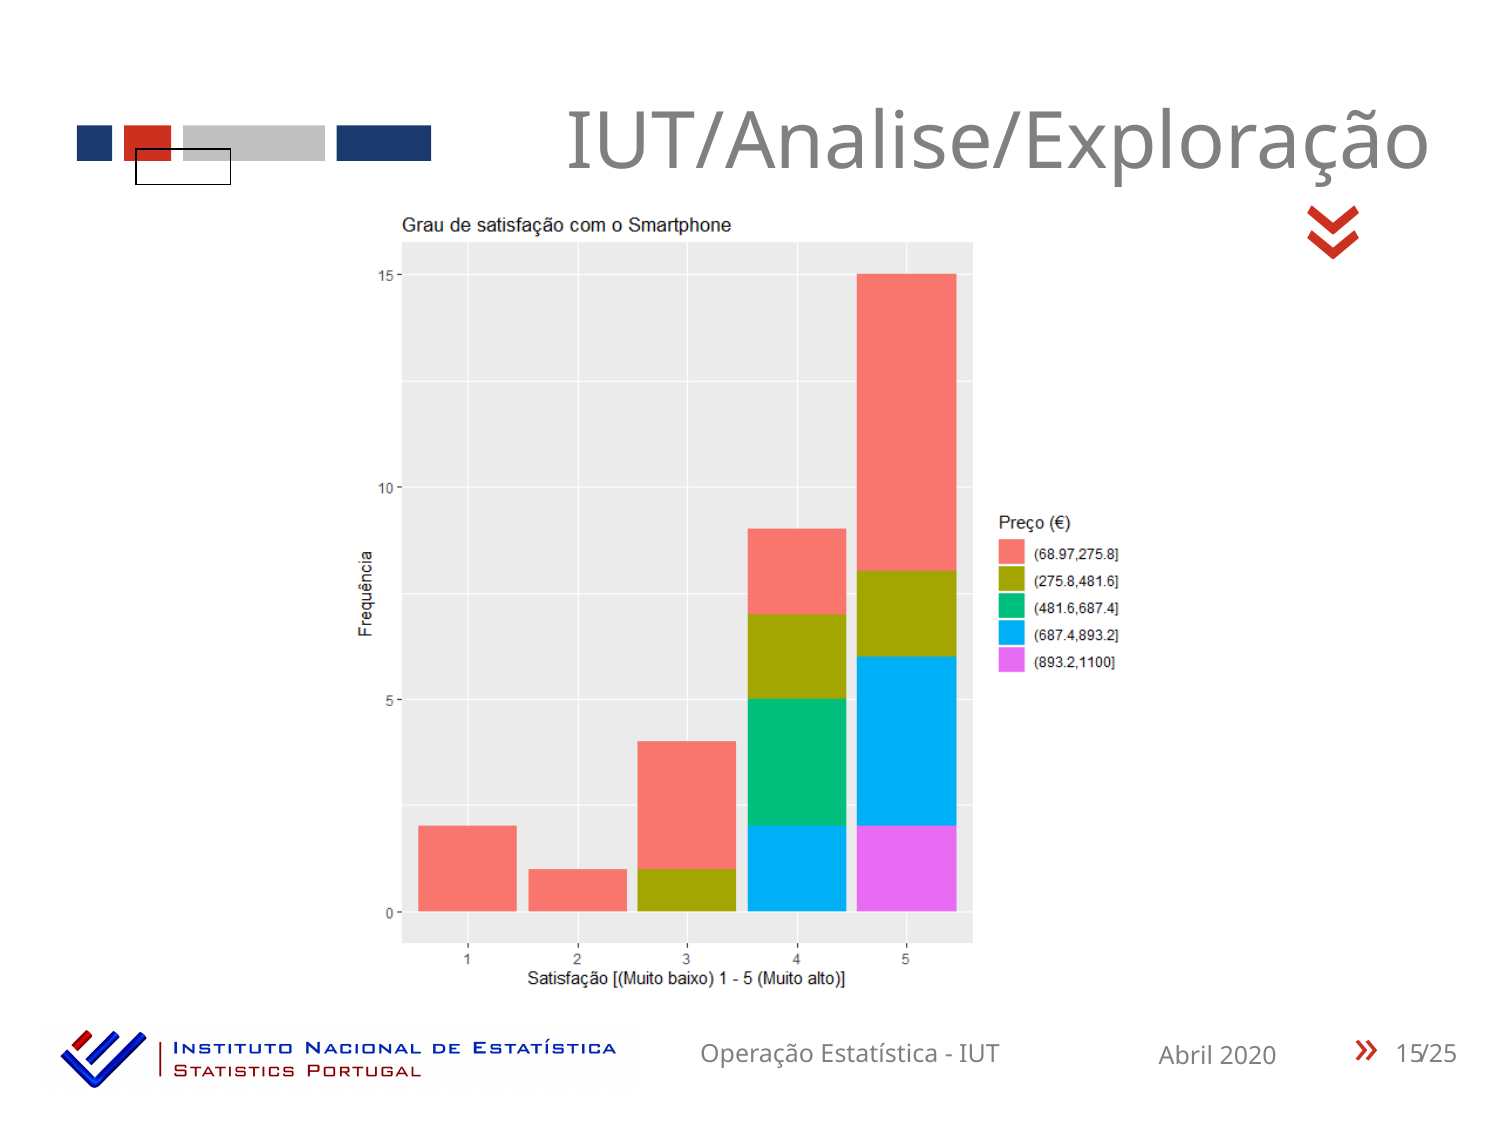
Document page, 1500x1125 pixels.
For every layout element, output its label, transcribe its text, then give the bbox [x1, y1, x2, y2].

text_box IUT/Analise/Exploração [454, 66, 1447, 207]
picture [41, 1023, 638, 1093]
text_box 15 [1380, 1029, 1447, 1075]
picture [348, 207, 1137, 996]
text_box « [1234, 207, 1400, 280]
